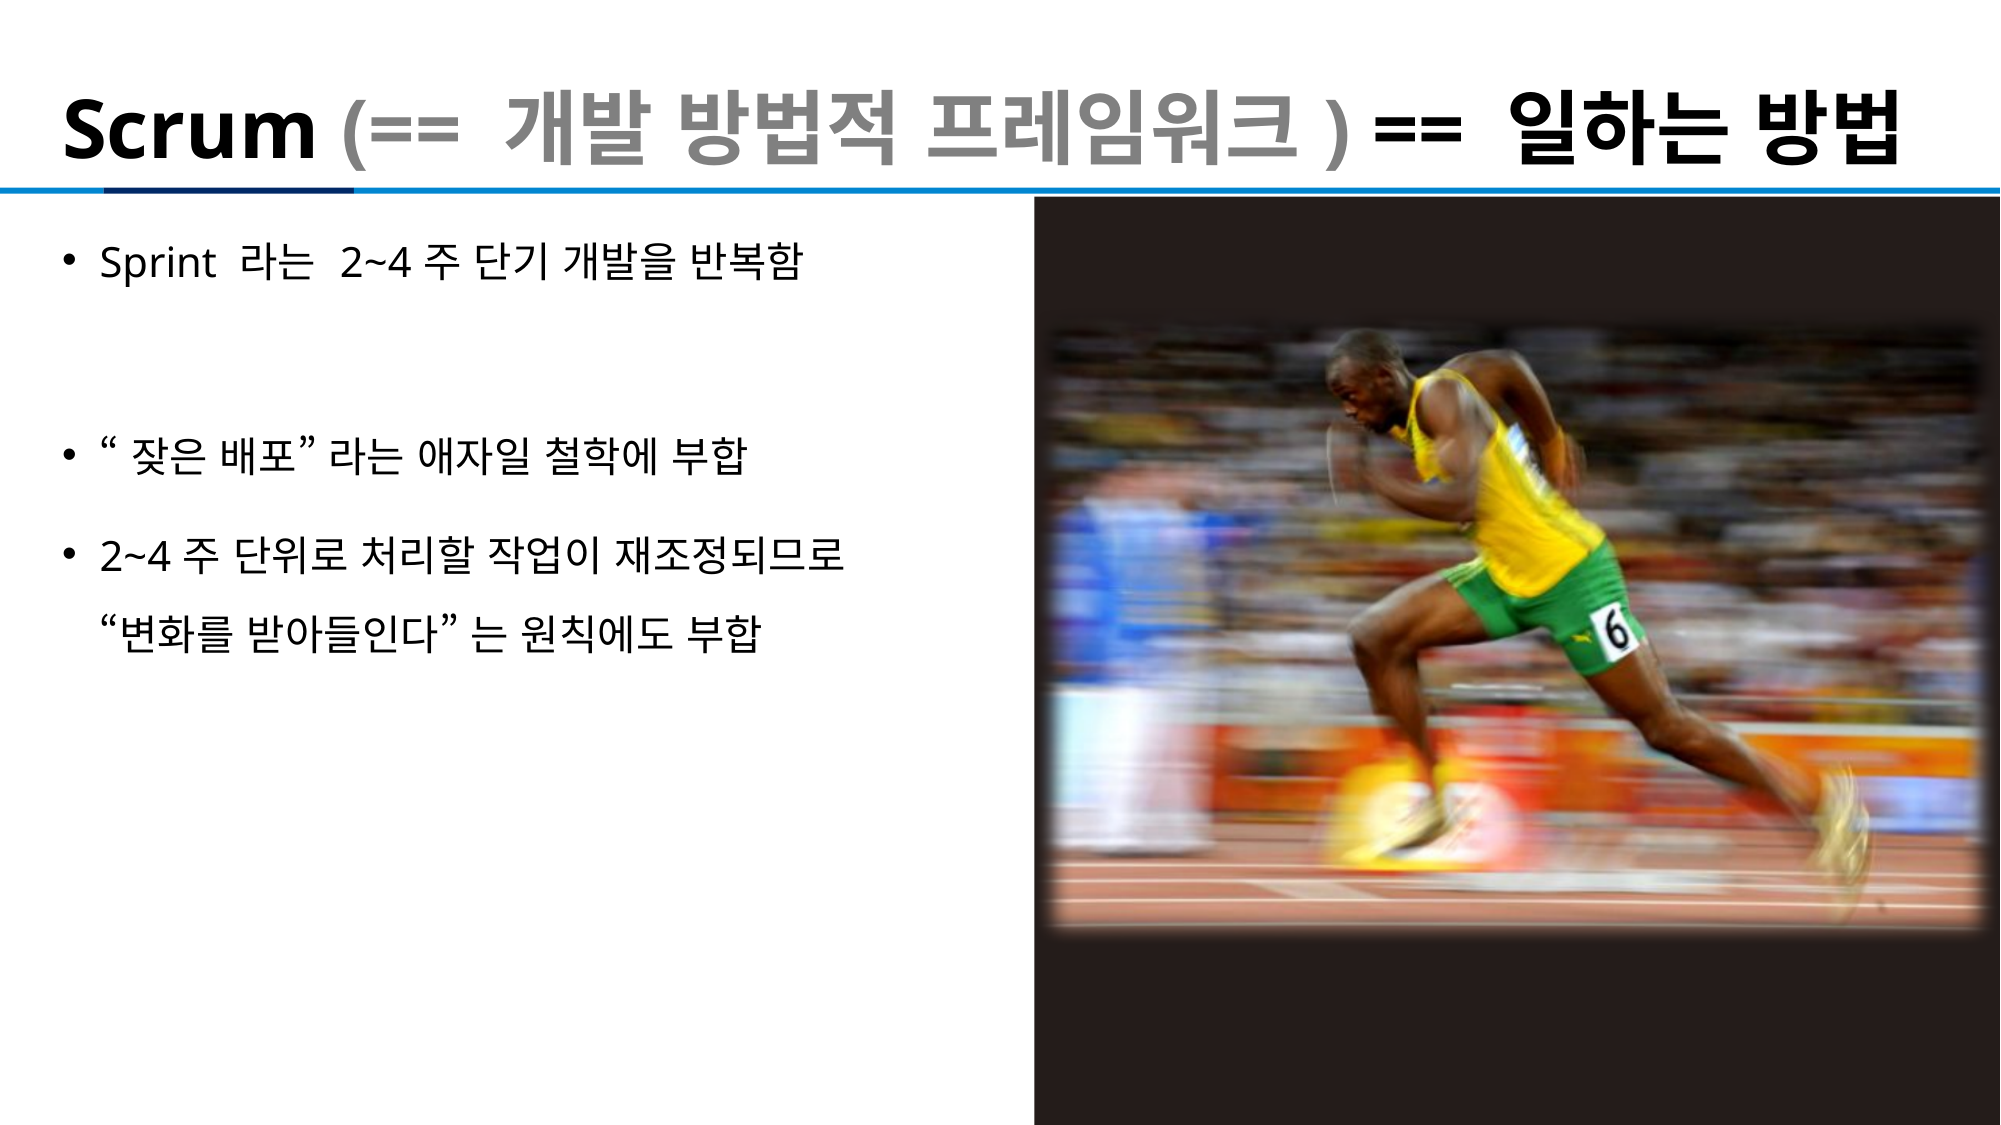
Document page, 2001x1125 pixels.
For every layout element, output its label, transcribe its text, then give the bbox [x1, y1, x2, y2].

list Sprint 라는 2~4주 단기 개발을 반복함 “잦은 배포” 라는 애자일 철학에 부합 2~4주 단위로 처리할 작업이 재조정되므로 “변화를 받아들인다” 는 원칙에도 부합 [47, 203, 1033, 1088]
picture [1034, 308, 2000, 946]
title Scrum (== 개발 방법적 프레임워크) == 일하는 방법 [47, 59, 1945, 188]
text_box [1033, 196, 2000, 1125]
